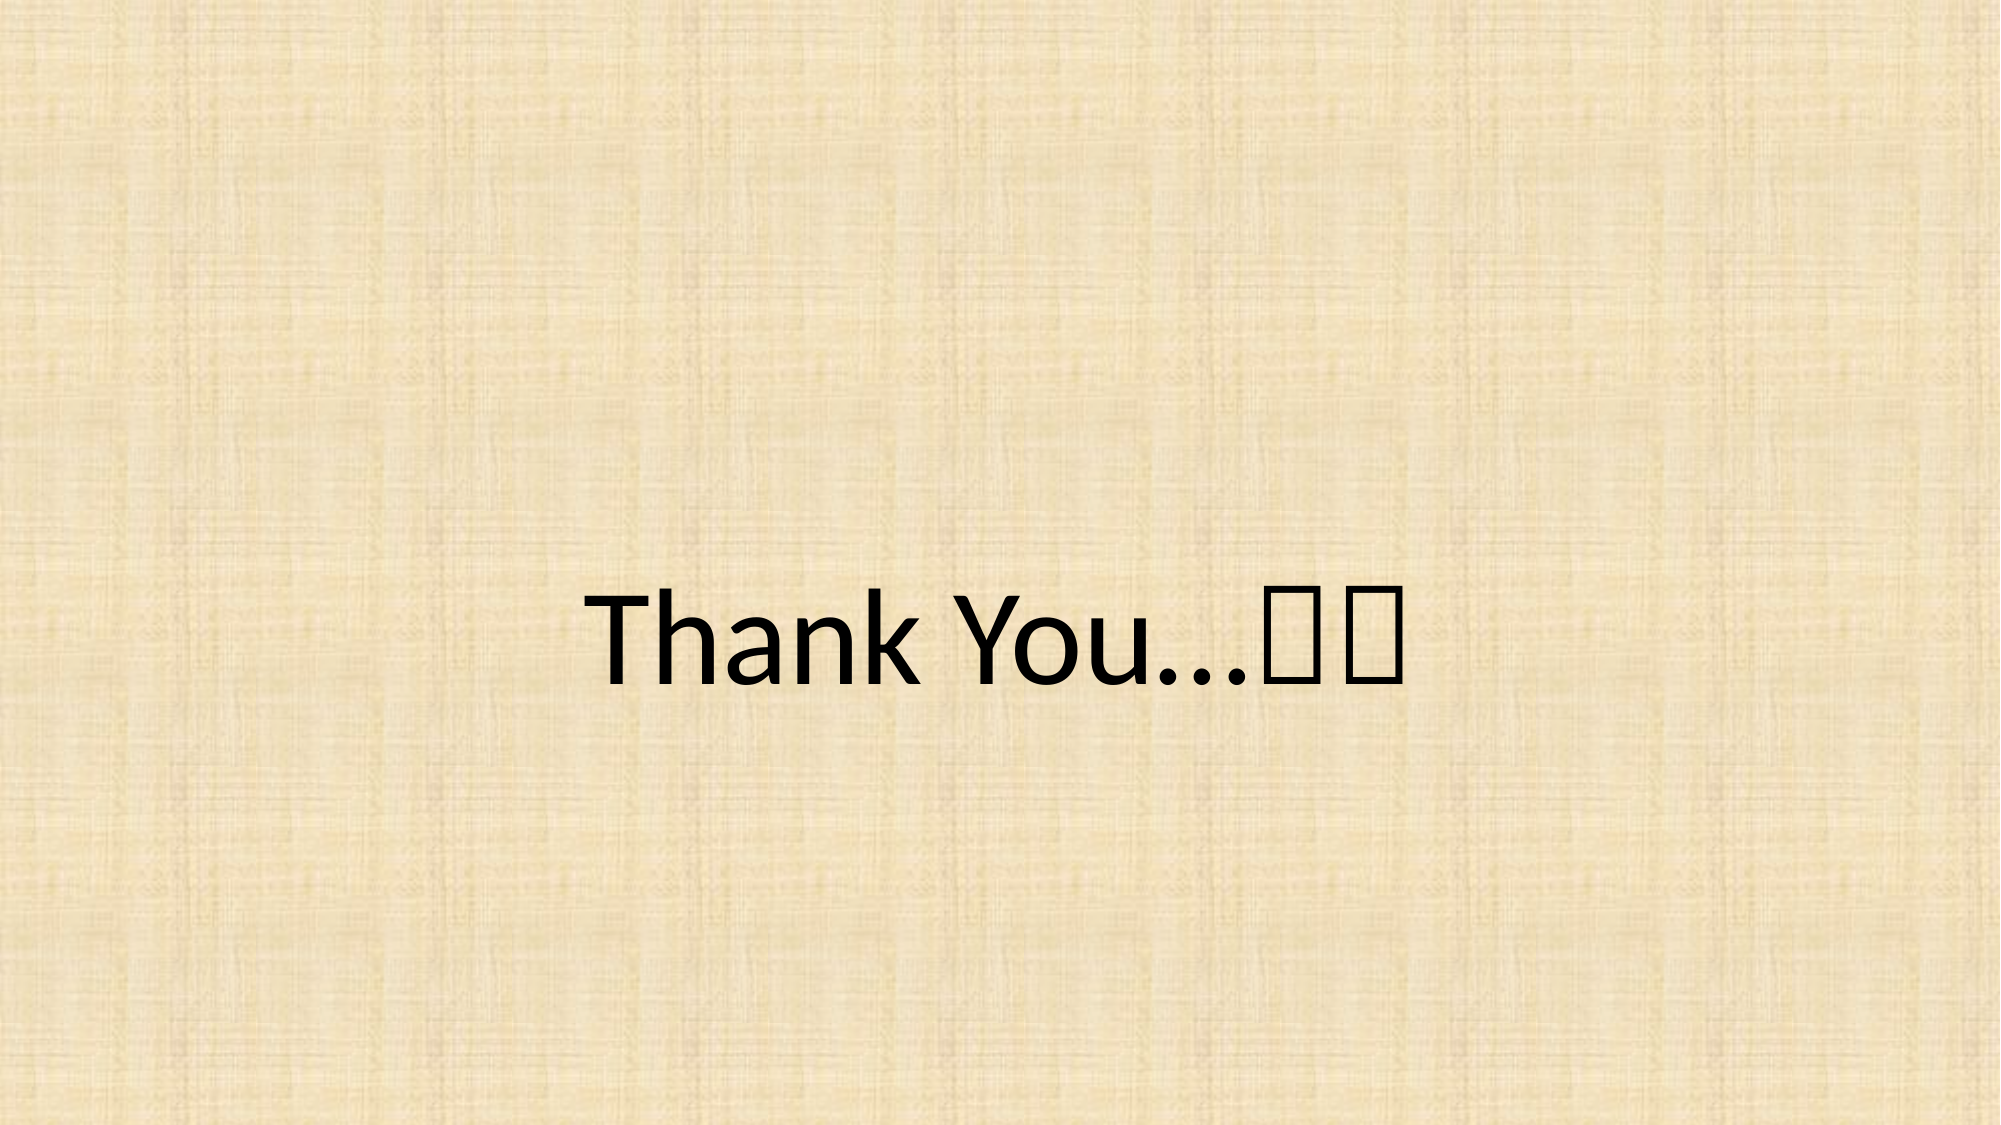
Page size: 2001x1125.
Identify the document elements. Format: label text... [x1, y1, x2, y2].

list Thank You… [137, 299, 1863, 1014]
